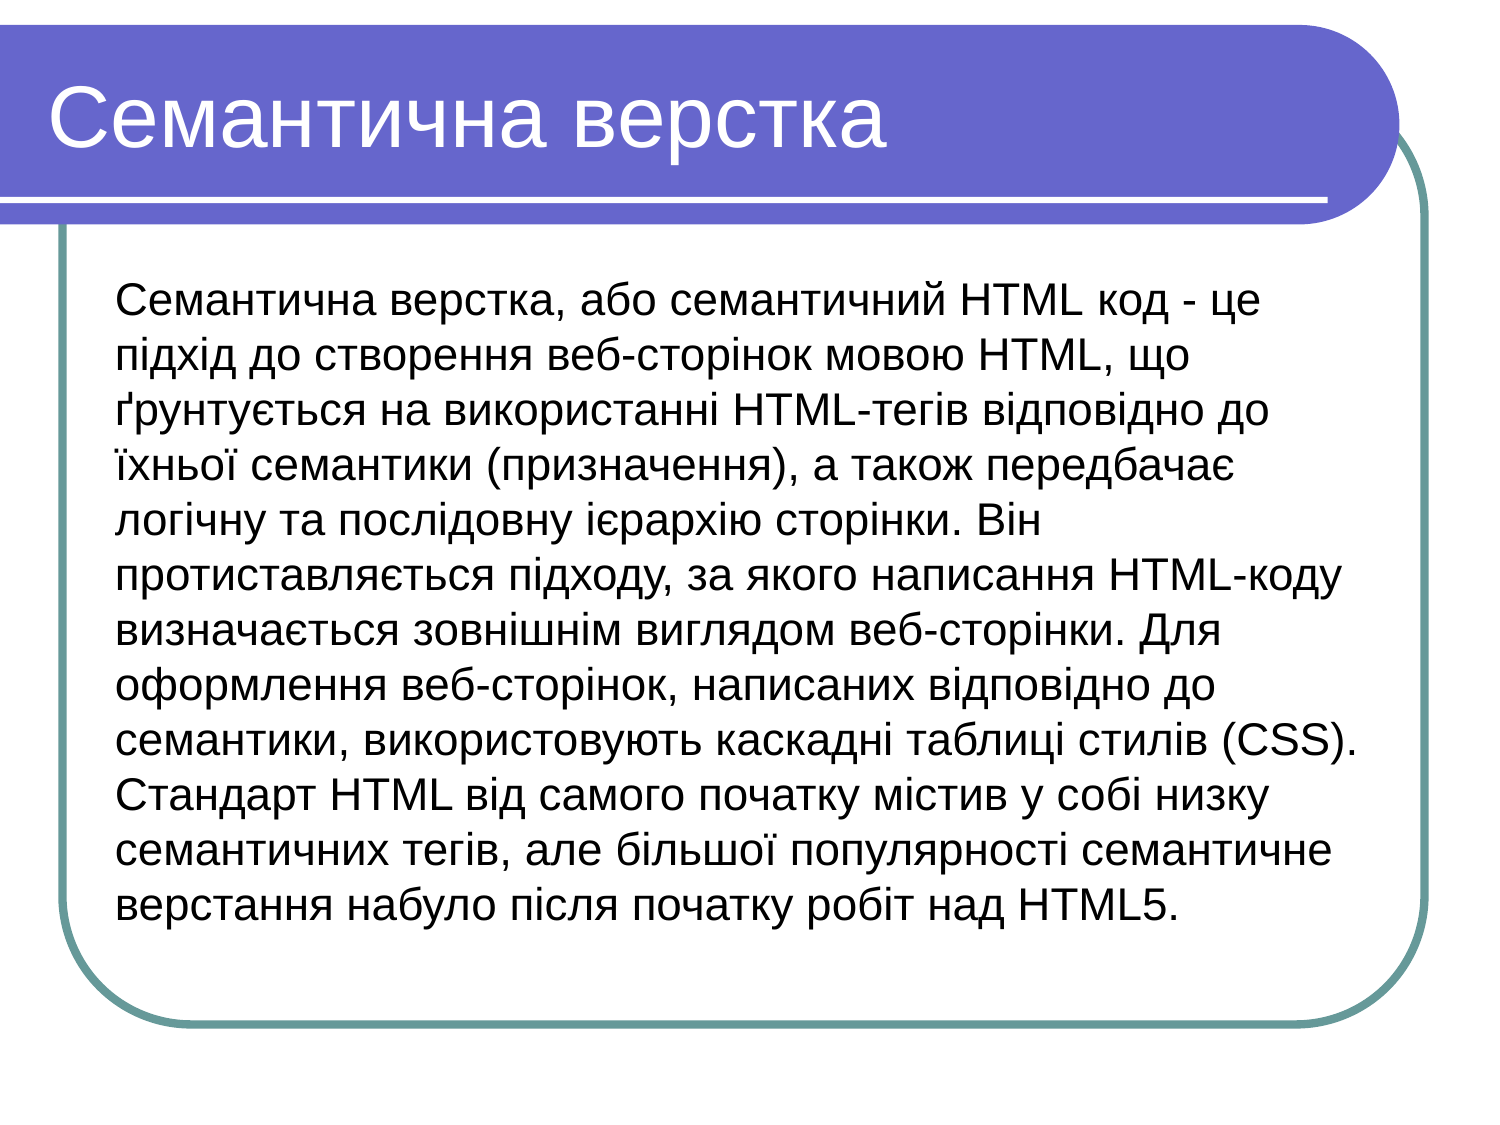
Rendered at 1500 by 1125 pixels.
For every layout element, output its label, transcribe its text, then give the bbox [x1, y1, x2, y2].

text_box Семантична верстка [32, 37, 1347, 188]
text_box Семантична верстка, або семантичний HTML код - це підхід до створення веб-сторінок мовою HTML, що ґрунтується на використанні HTML-тегів відповідно до їхньої семантики (призначення), а також передбачає логічну та послідовну ієрархію сторінки. Він протиставляється підходу, за якого написання HTML-коду визначається зовнішнім виглядом веб-сторінки. Для оформлення веб-сторінок, написаних відповідно до семантики, використовують каскадні таблиці стилів (CSS). Стандарт HTML від самого початку містив у собі низку семантичних тегів, але більшої популярності семантичне верстання набуло після початку робіт над HTML5. [99, 262, 1400, 988]
